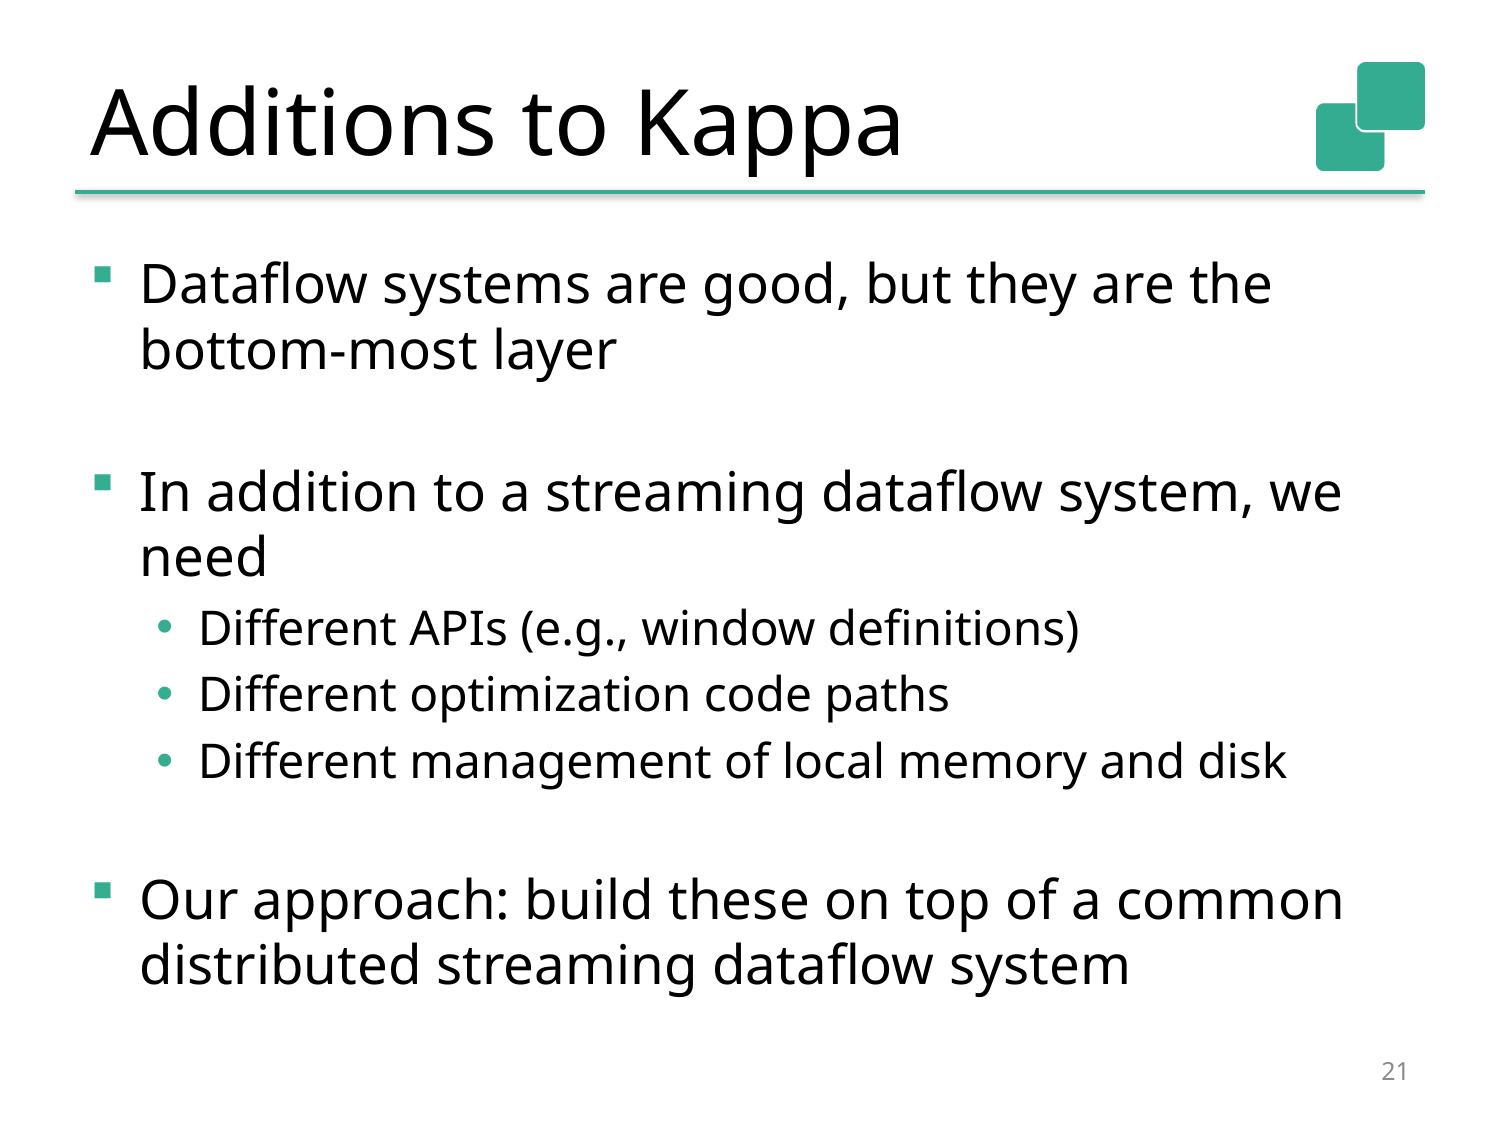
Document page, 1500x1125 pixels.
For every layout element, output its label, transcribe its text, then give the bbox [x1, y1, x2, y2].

list Dataflow systems are good, but they are the bottom-most layer In addition to a streaming dataflow system, we need Different APIs (e.g., window definitions) Different optimization code paths Different management of local memory and disk Our approach: build these on top of a common distributed streaming dataflow system [75, 241, 1425, 1005]
picture [1316, 62, 1425, 171]
slide_number 21 [1074, 1042, 1425, 1103]
title Additions to Kappa [75, 45, 1302, 193]
